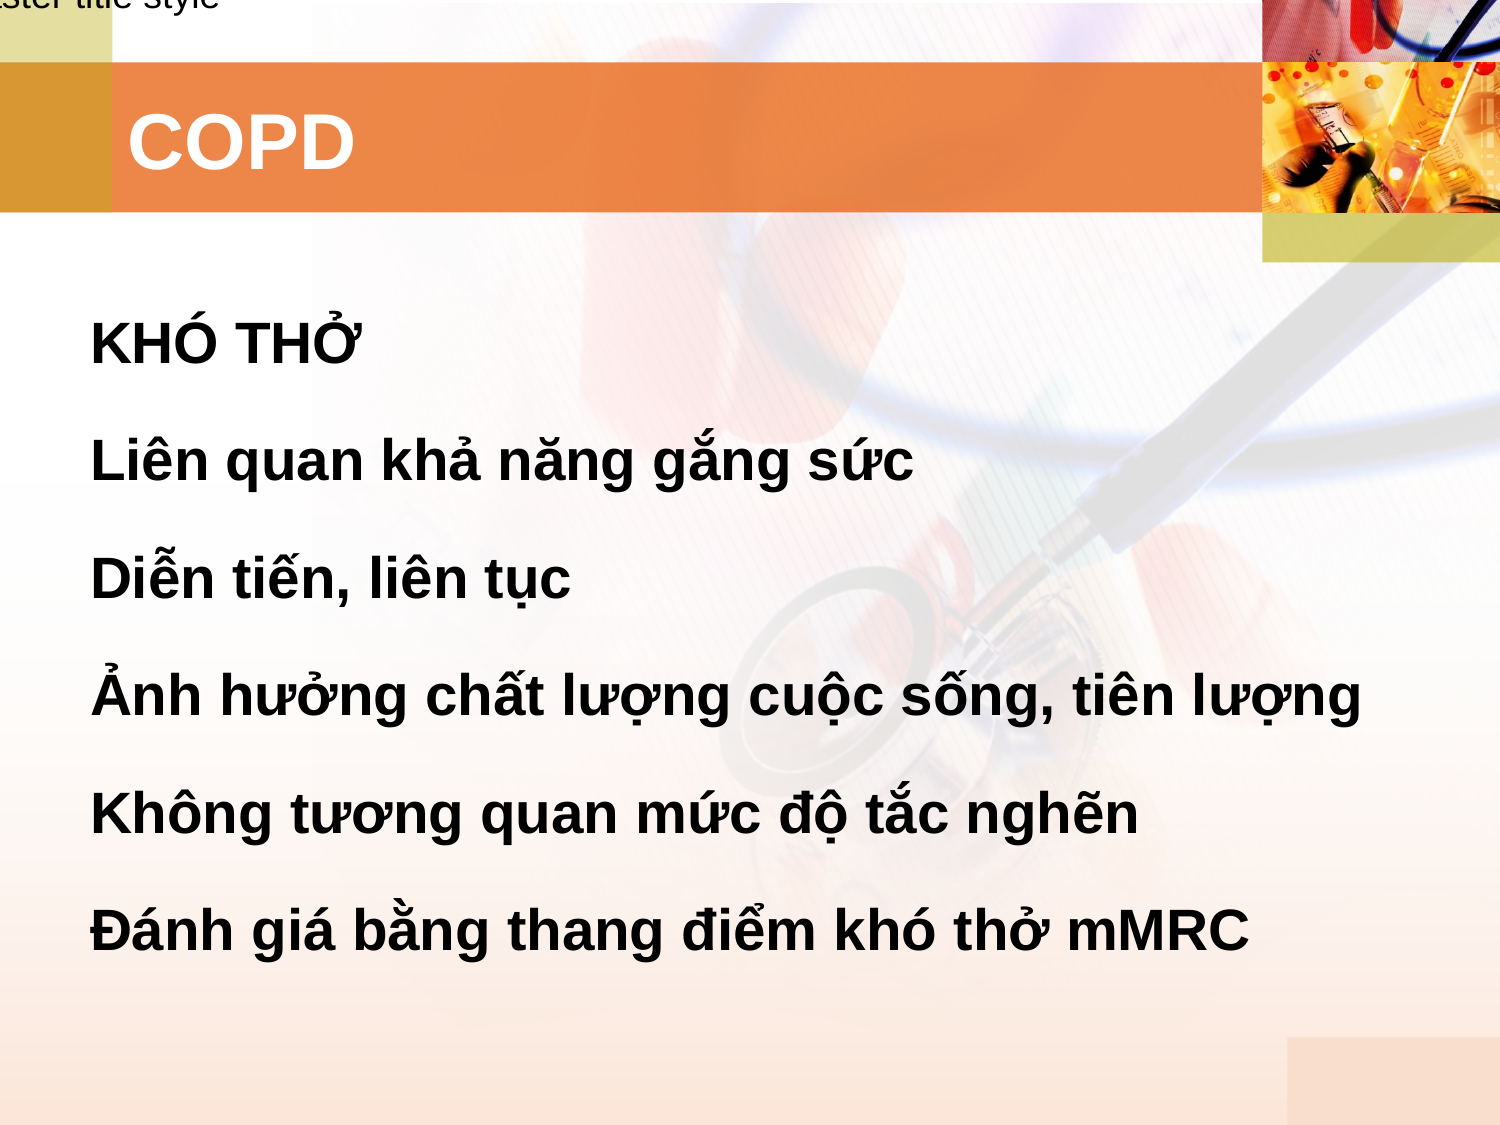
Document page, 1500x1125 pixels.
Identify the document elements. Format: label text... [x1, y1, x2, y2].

list KHÓ THỞ Liên quan khả năng gắng sức Diễn tiến, liên tục Ảnh hưởng chất lượng cuộc sống, tiên lượng Không tương quan mức độ tắc nghẽn Đánh giá bằng thang điểm khó thở mMRC [74, 262, 1451, 1038]
picture [1262, 0, 1500, 213]
title COPD [112, 62, 1238, 213]
